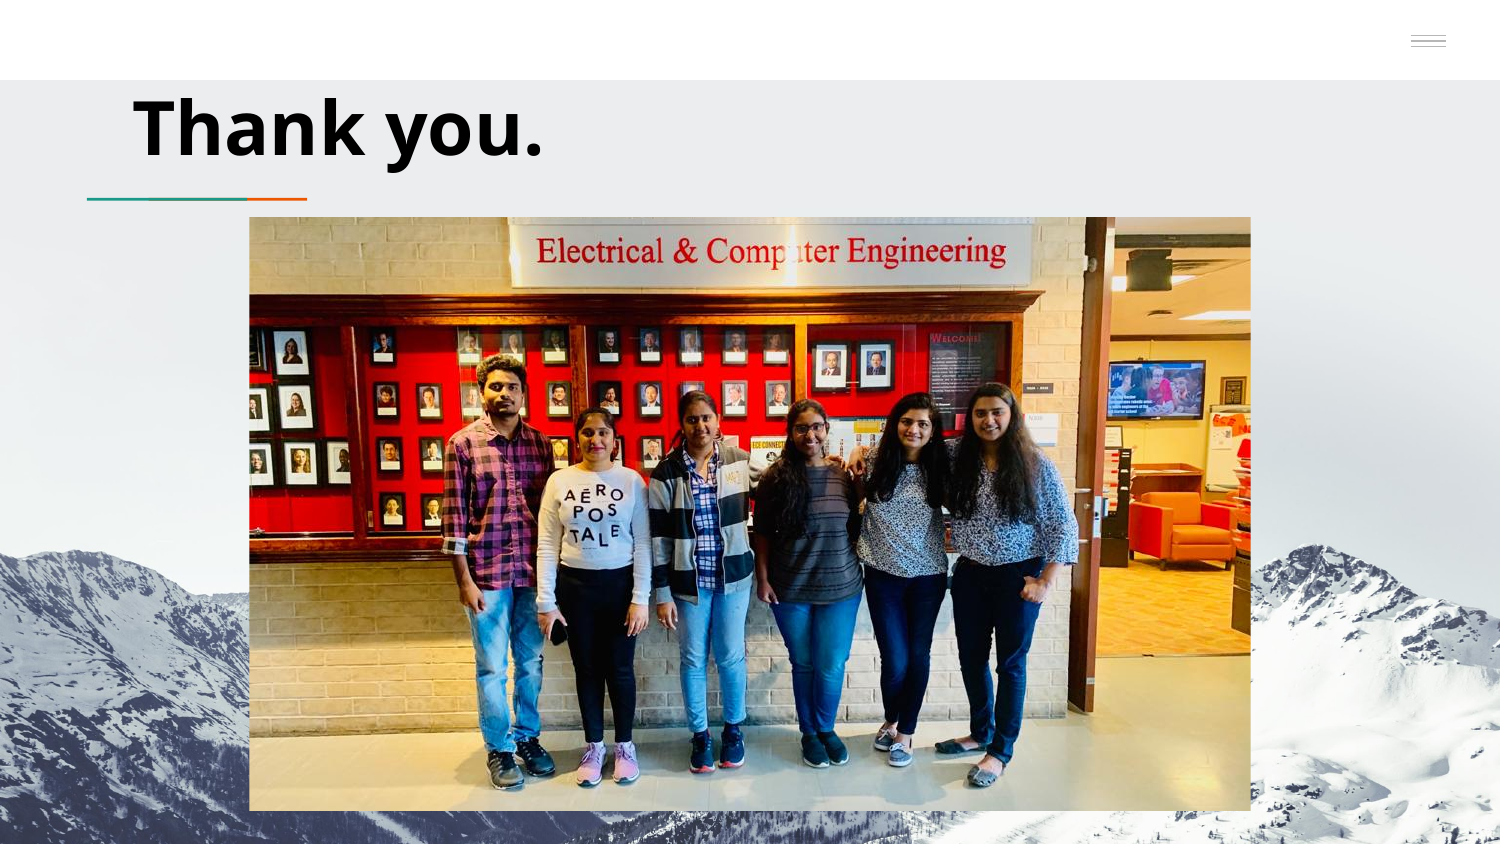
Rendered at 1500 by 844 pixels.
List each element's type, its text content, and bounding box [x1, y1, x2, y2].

picture [0, 80, 1500, 844]
title Thank you. [117, 65, 701, 218]
